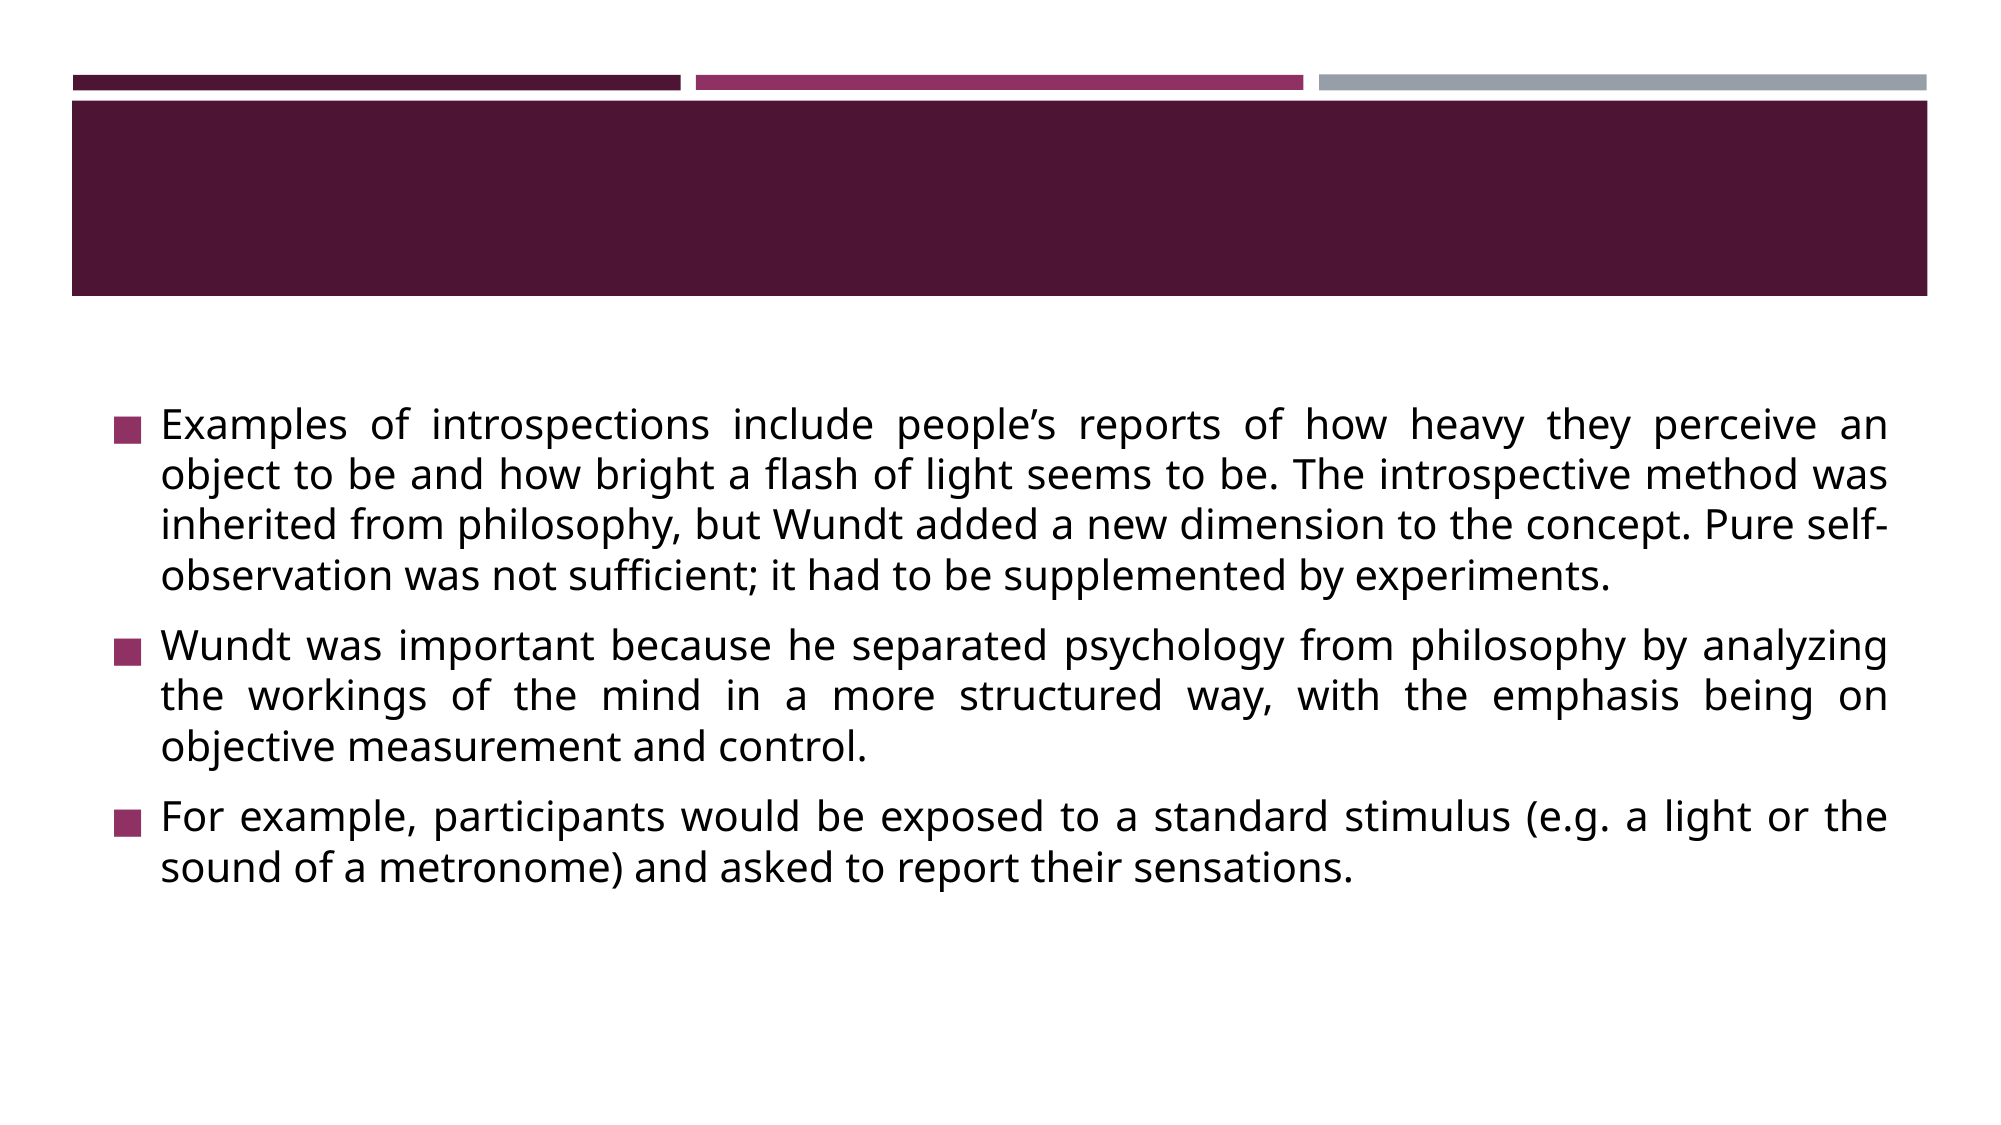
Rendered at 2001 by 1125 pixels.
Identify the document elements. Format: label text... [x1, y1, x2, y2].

list Examples of introspections include people’s reports of how heavy they perceive an object to be and how bright a flash of light seems to be. The introspective method was inherited from philosophy, but Wundt added a new dimension to the concept. Pure self-observation was not sufficient; it had to be supplemented by experiments. Wundt was important because he separated psychology from philosophy by analyzing the workings of the mind in a more structured way, with the emphasis being on objective measurement and control. For example, participants would be exposed to a standard stimulus (e.g. a light or the sound of a metronome) and asked to report their sensations. [95, 357, 1905, 1073]
